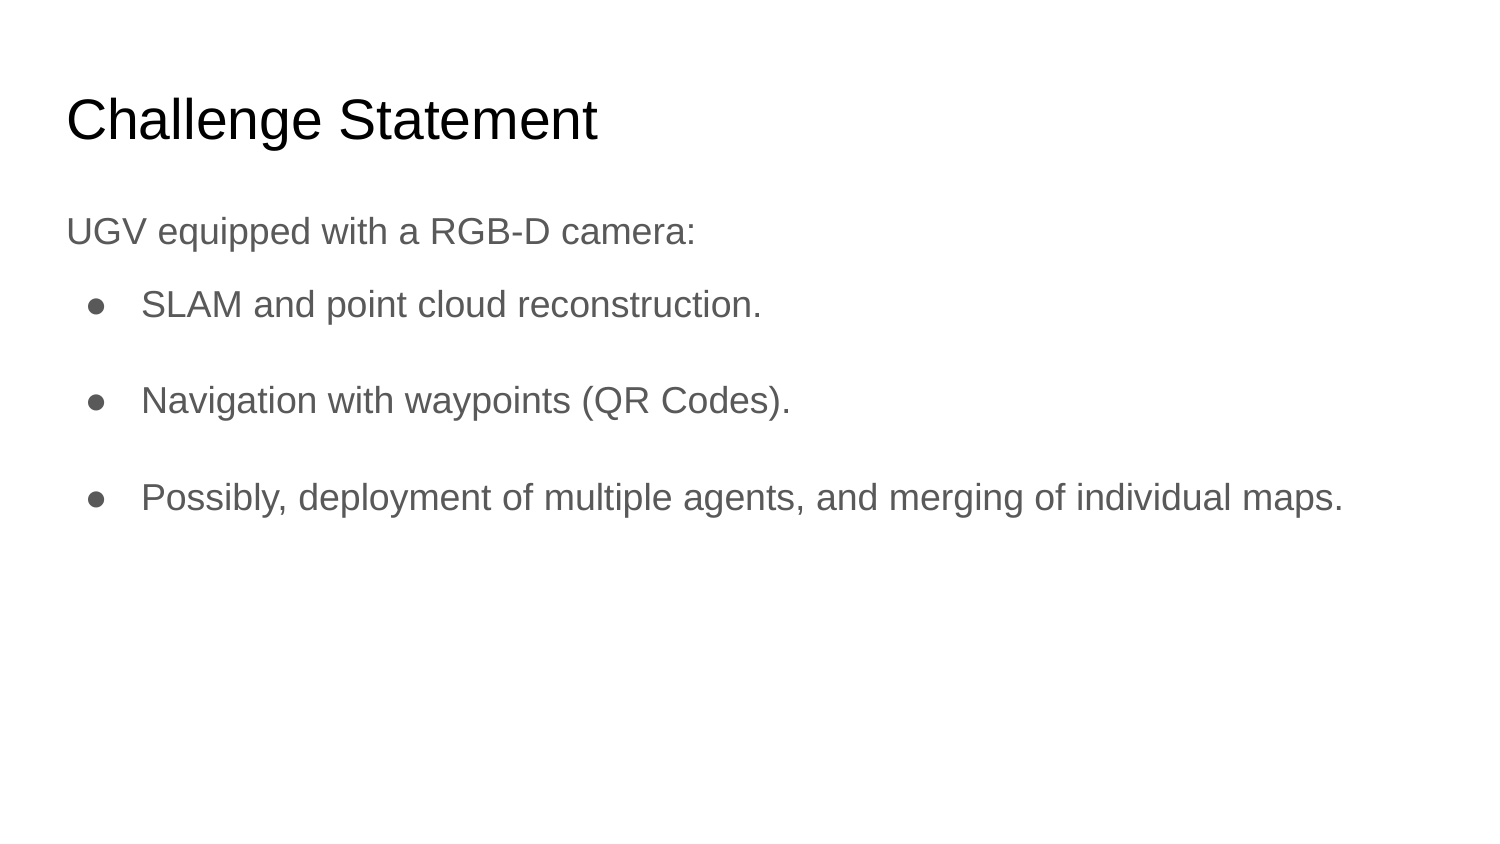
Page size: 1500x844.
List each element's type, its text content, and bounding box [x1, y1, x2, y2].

list UGV equipped with a RGB-D camera: SLAM and point cloud reconstruction. Navigation with waypoints (QR Codes). Possibly, deployment of multiple agents, and merging of individual maps. [51, 189, 1449, 750]
title Challenge Statement [51, 72, 1449, 167]
